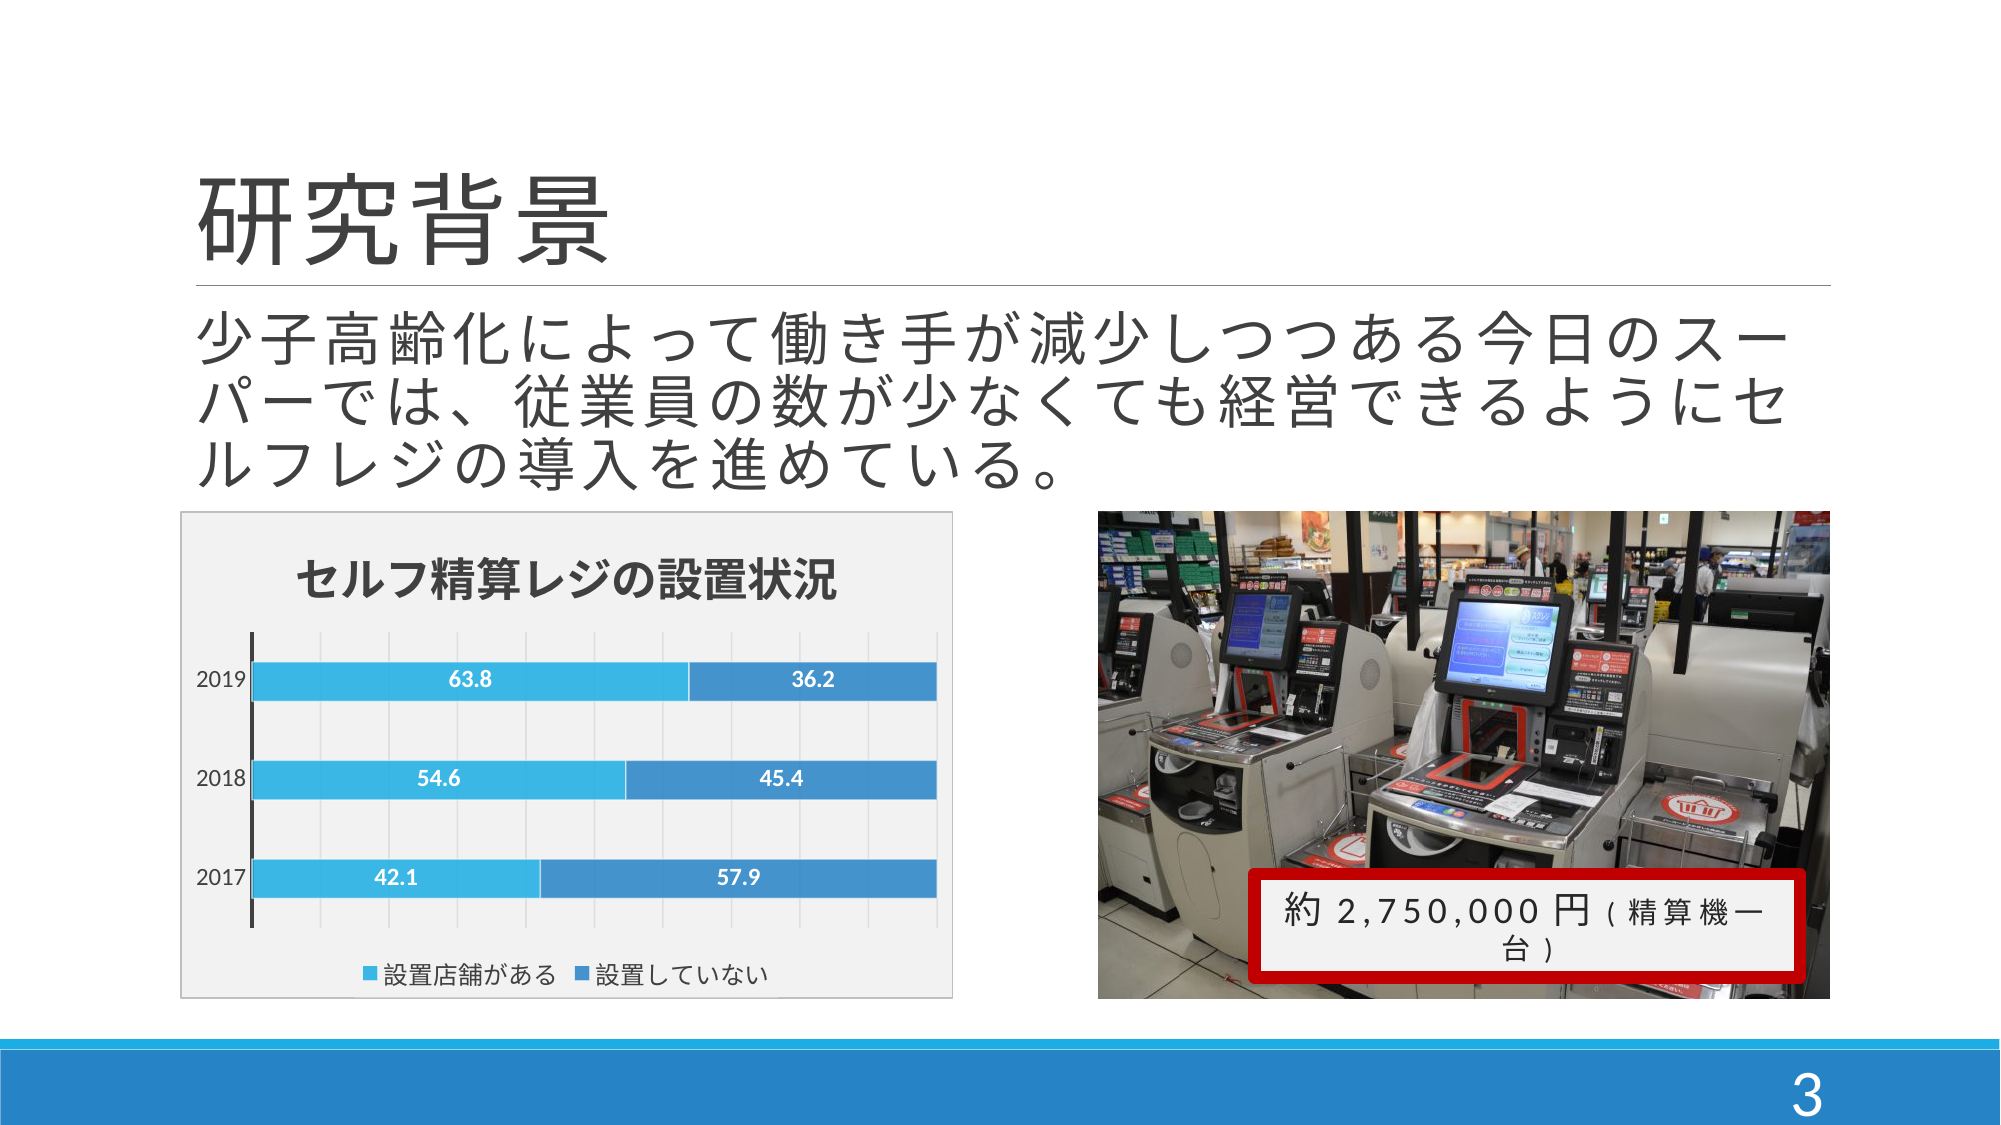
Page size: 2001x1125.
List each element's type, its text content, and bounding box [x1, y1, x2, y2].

title 研究背景 [180, 47, 1830, 285]
slide_number 2 [1624, 1059, 1840, 1120]
chart [179, 510, 954, 1000]
picture [1098, 510, 1831, 1000]
list 少子高齢化によって働き手が減少しつつある今日のスーパーでは、従業員の数が少なくても経営できるようにセルフレジの導入を進めている。 [180, 302, 1830, 963]
